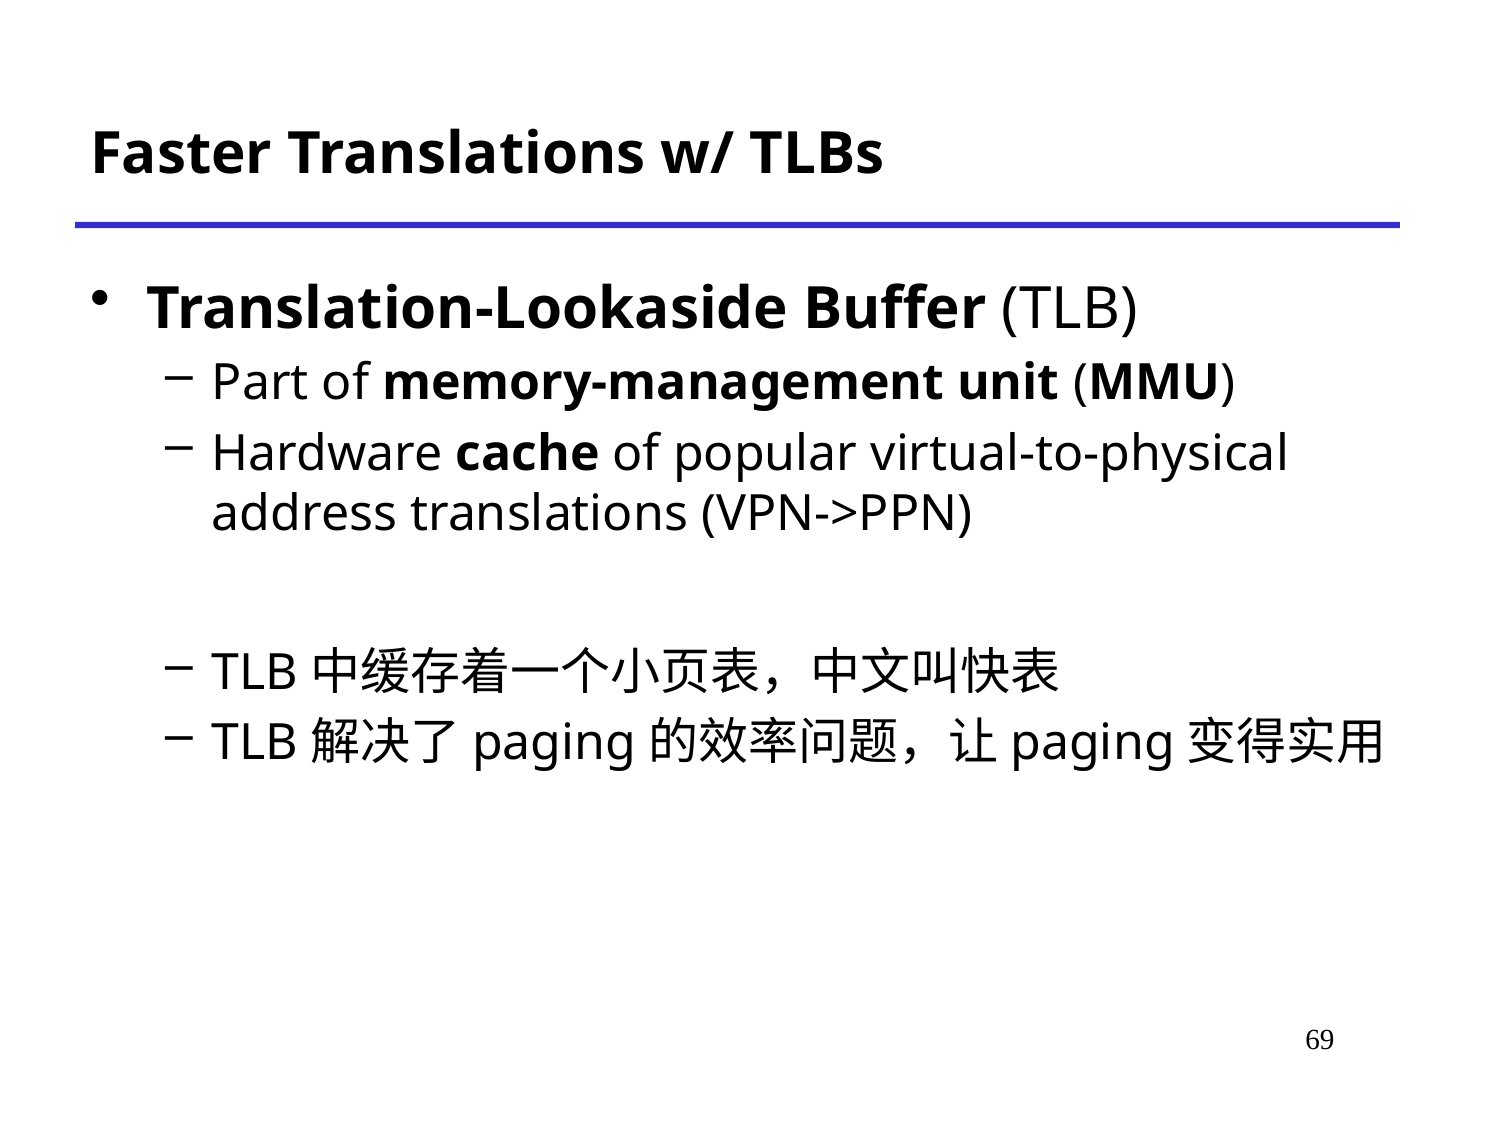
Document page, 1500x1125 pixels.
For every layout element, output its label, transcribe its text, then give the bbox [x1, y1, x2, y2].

list Translation-Lookaside Buffer (TLB) Part of memory-management unit (MMU) Hardware cache of popular virtual-to-physical address translations (VPN->PPN) TLB中缓存着一个小页表，中文叫快表 TLB解决了paging的效率问题，让paging变得实用 [75, 262, 1438, 988]
title Faster Translations w/ TLBs [75, 75, 1400, 225]
slide_number 73 [1137, 1012, 1351, 1088]
